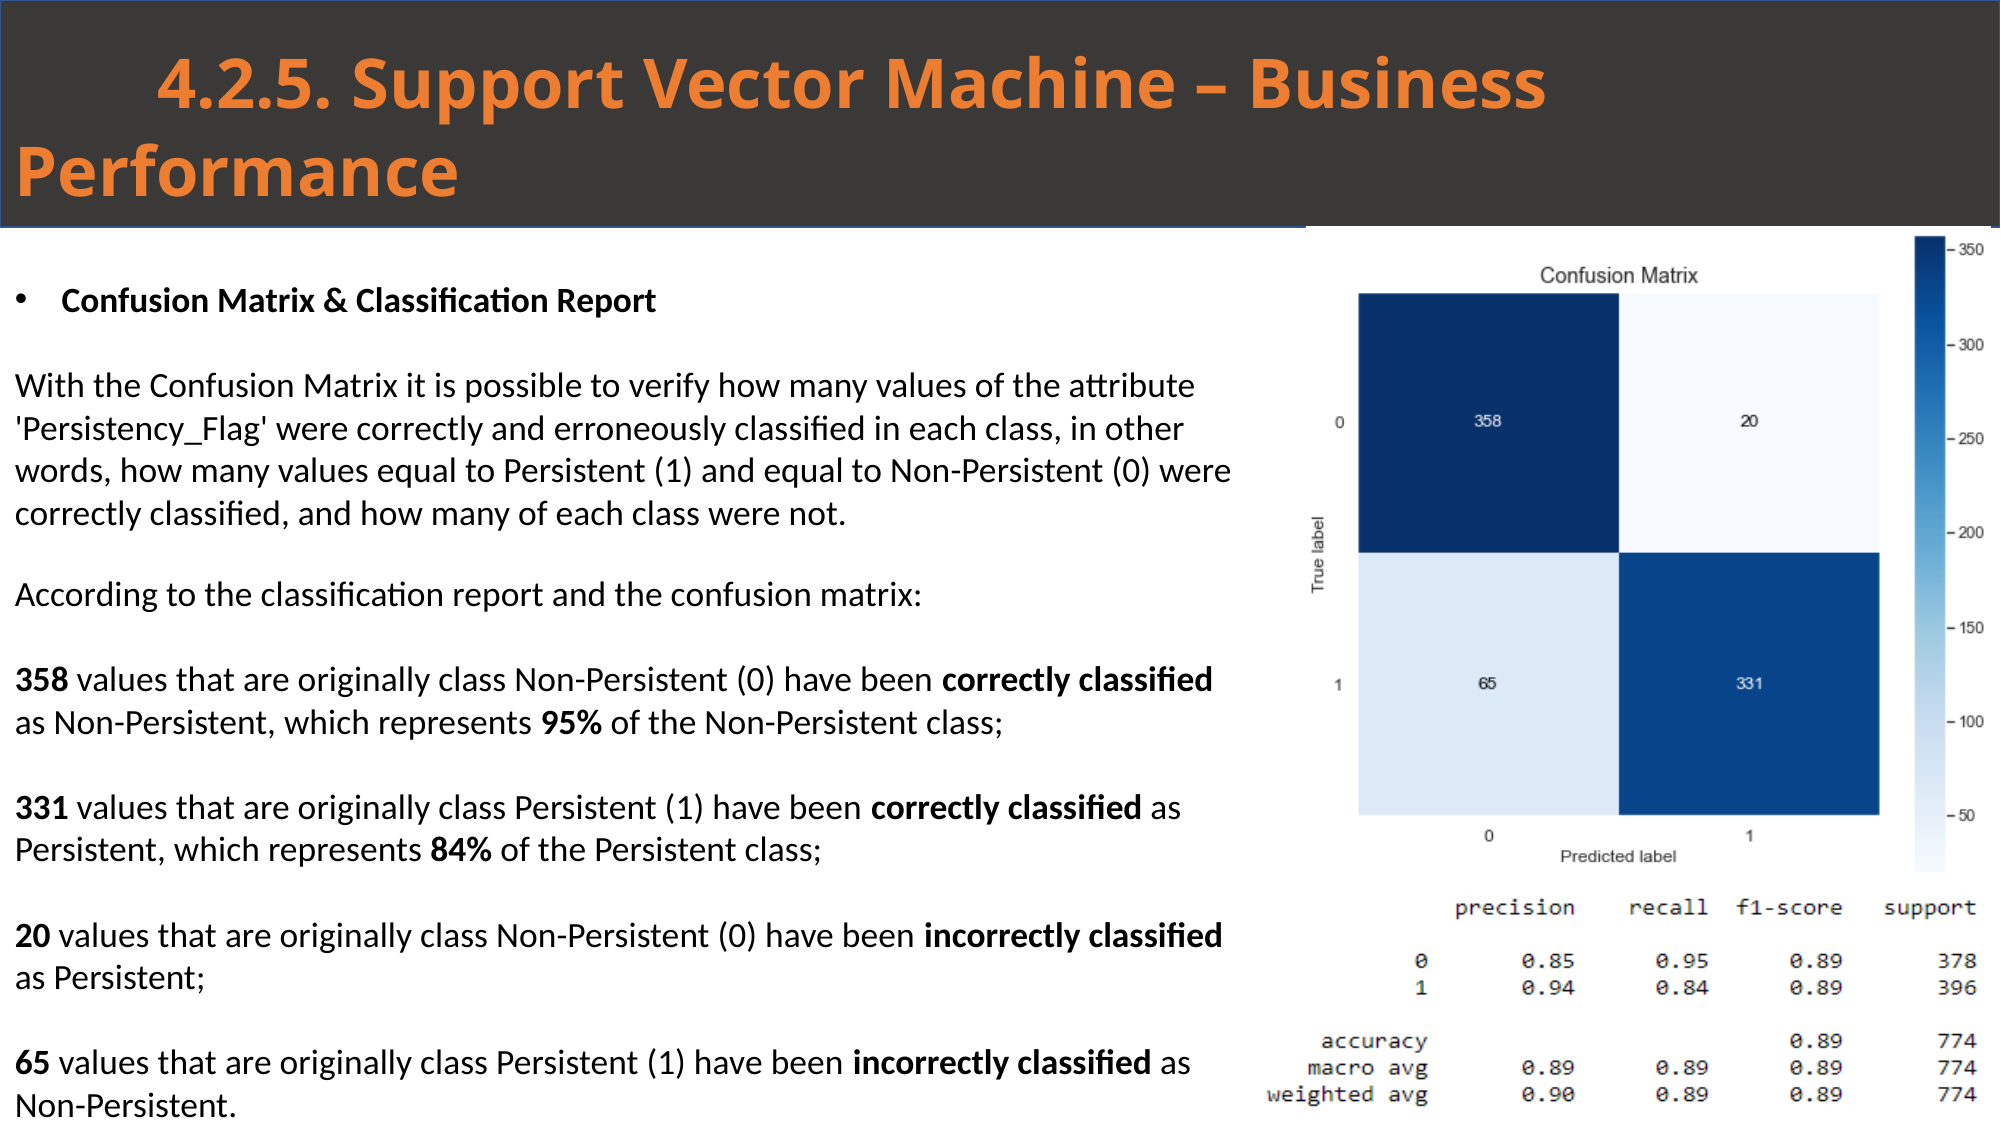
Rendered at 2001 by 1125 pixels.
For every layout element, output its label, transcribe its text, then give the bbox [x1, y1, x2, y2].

picture [1306, 226, 1991, 874]
text_box According to the classification report and the confusion matrix: 358 values that are originally class Non-Persistent (0) have been correctly classified as Non-Persistent, which represents 95% of the Non-Persistent class; 331 values that are originally class Persistent (1) have been correctly classified as Persistent, which represents 84% of the Persistent class; 20 values that are originally class Non-Persistent (0) have been incorrectly classified as Persistent; 65 values that are originally class Persistent (1) have been incorrectly classified as Non-Persistent. [0, 564, 1251, 1125]
text_box Confusion Matrix & Classification Report With the Confusion Matrix it is possible to verify how many values of the attribute 'Persistency_Flag' were correctly and erroneously classified in each class, in other words, how many values equal to Persistent (1) and equal to Non-Persistent (0) were correctly classified, and how many of each class were not. [0, 228, 1251, 540]
text_box 4.2.5. Support Vector Machine – Business Performance [0, 0, 2000, 228]
picture [1250, 896, 2000, 1111]
